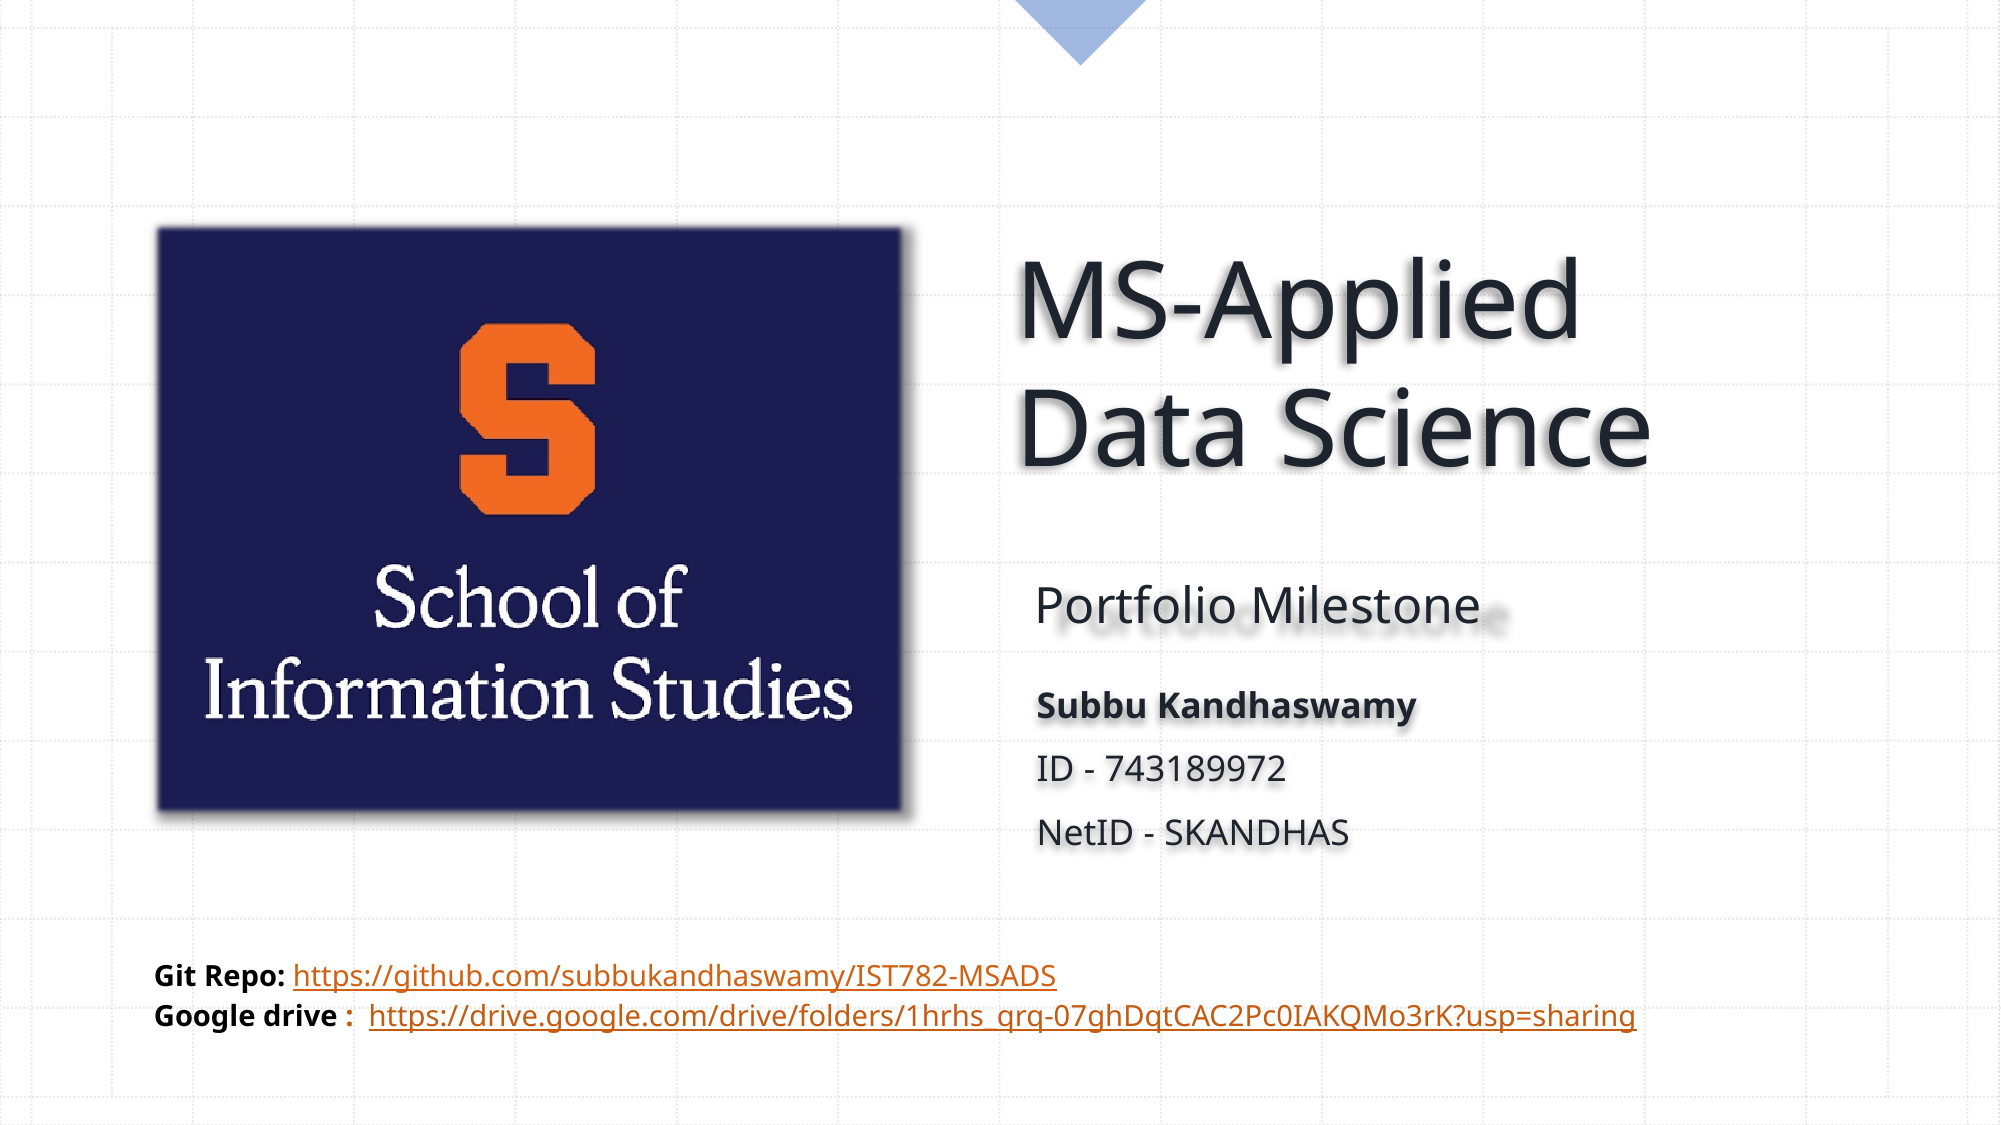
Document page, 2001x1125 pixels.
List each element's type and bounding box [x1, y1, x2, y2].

text_box [0, 0, 2000, 1125]
picture [153, 223, 906, 816]
